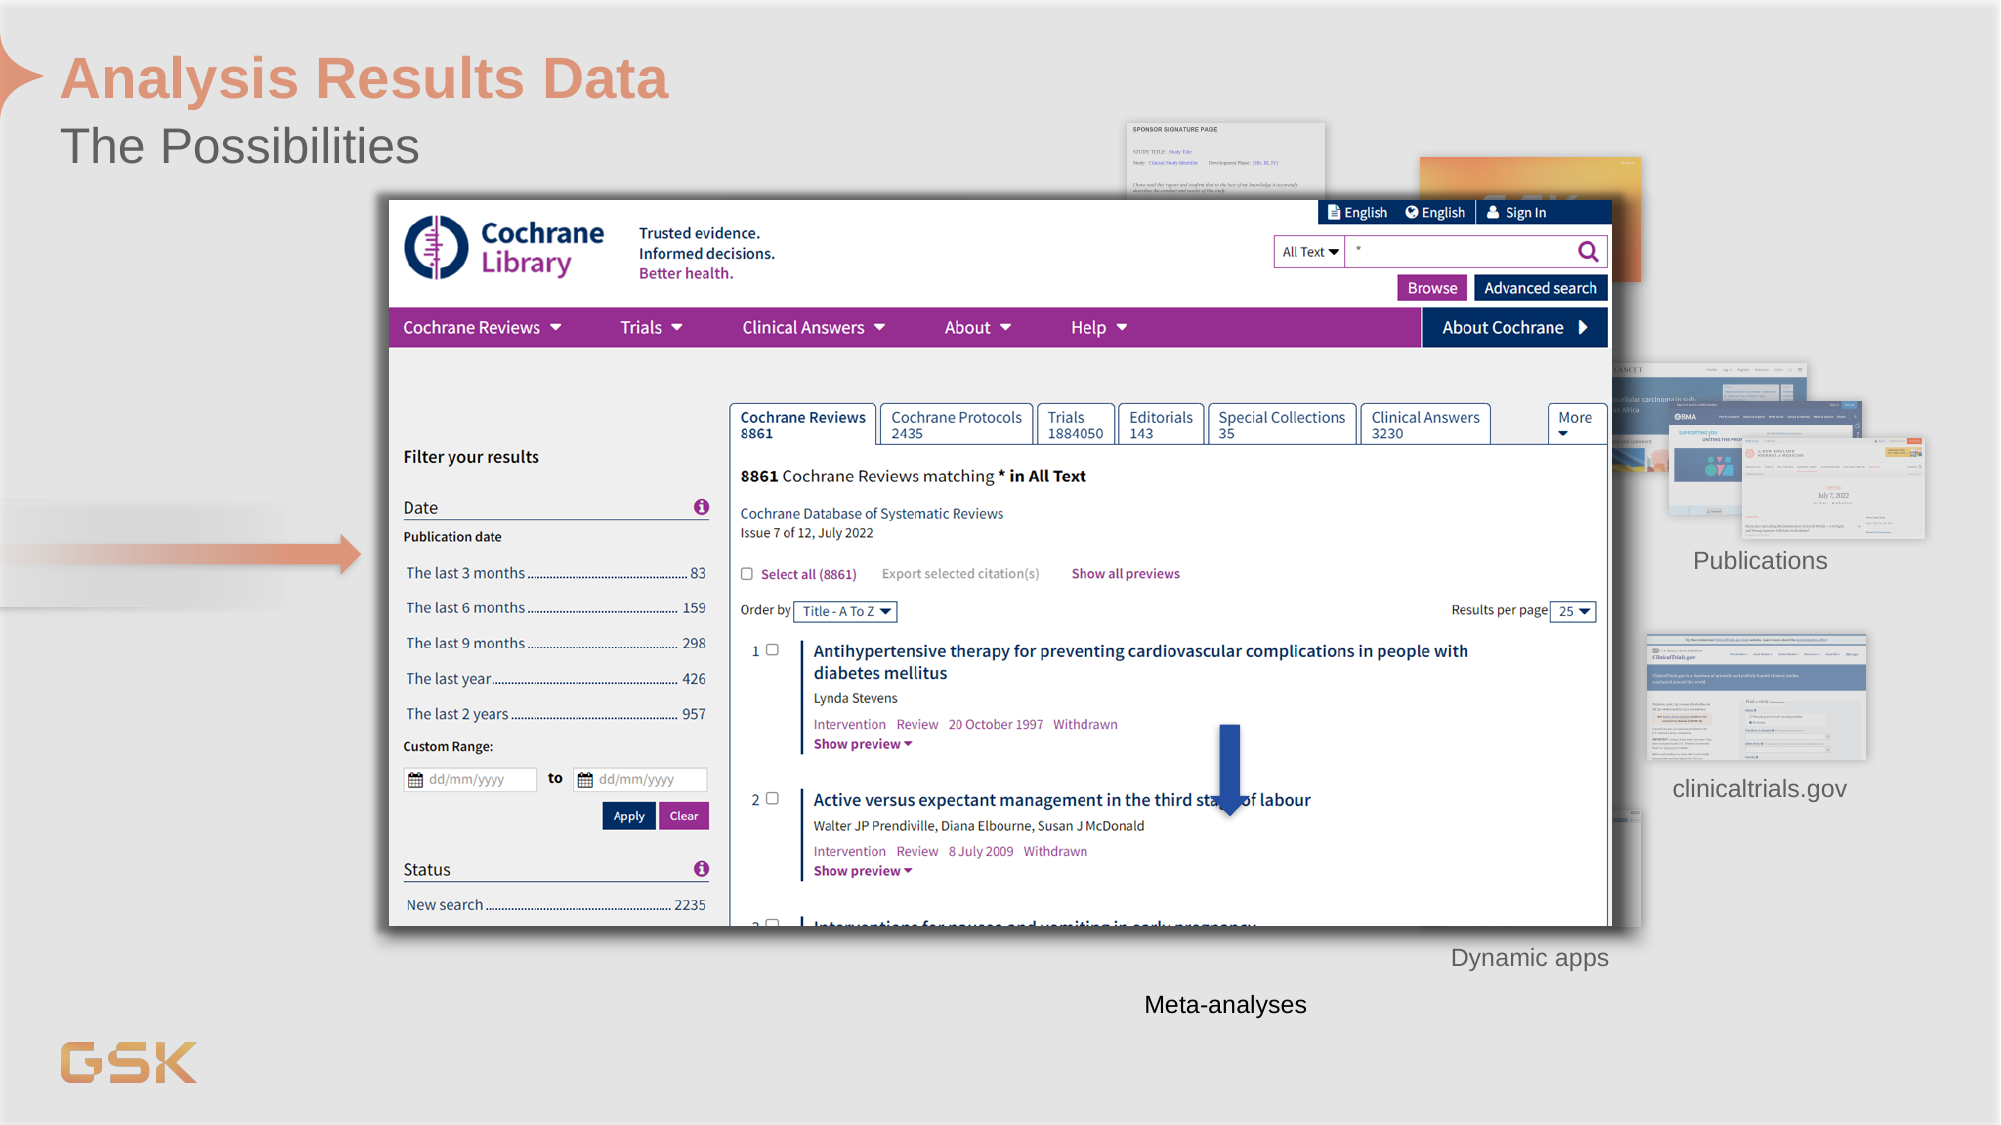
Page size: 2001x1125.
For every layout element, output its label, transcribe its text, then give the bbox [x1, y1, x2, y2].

text_box [0, 0, 2000, 1125]
picture [365, 123, 1925, 944]
picture [1647, 633, 1866, 760]
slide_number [1659, 442, 1927, 633]
text_box Meta-analyses [1118, 980, 1333, 1026]
